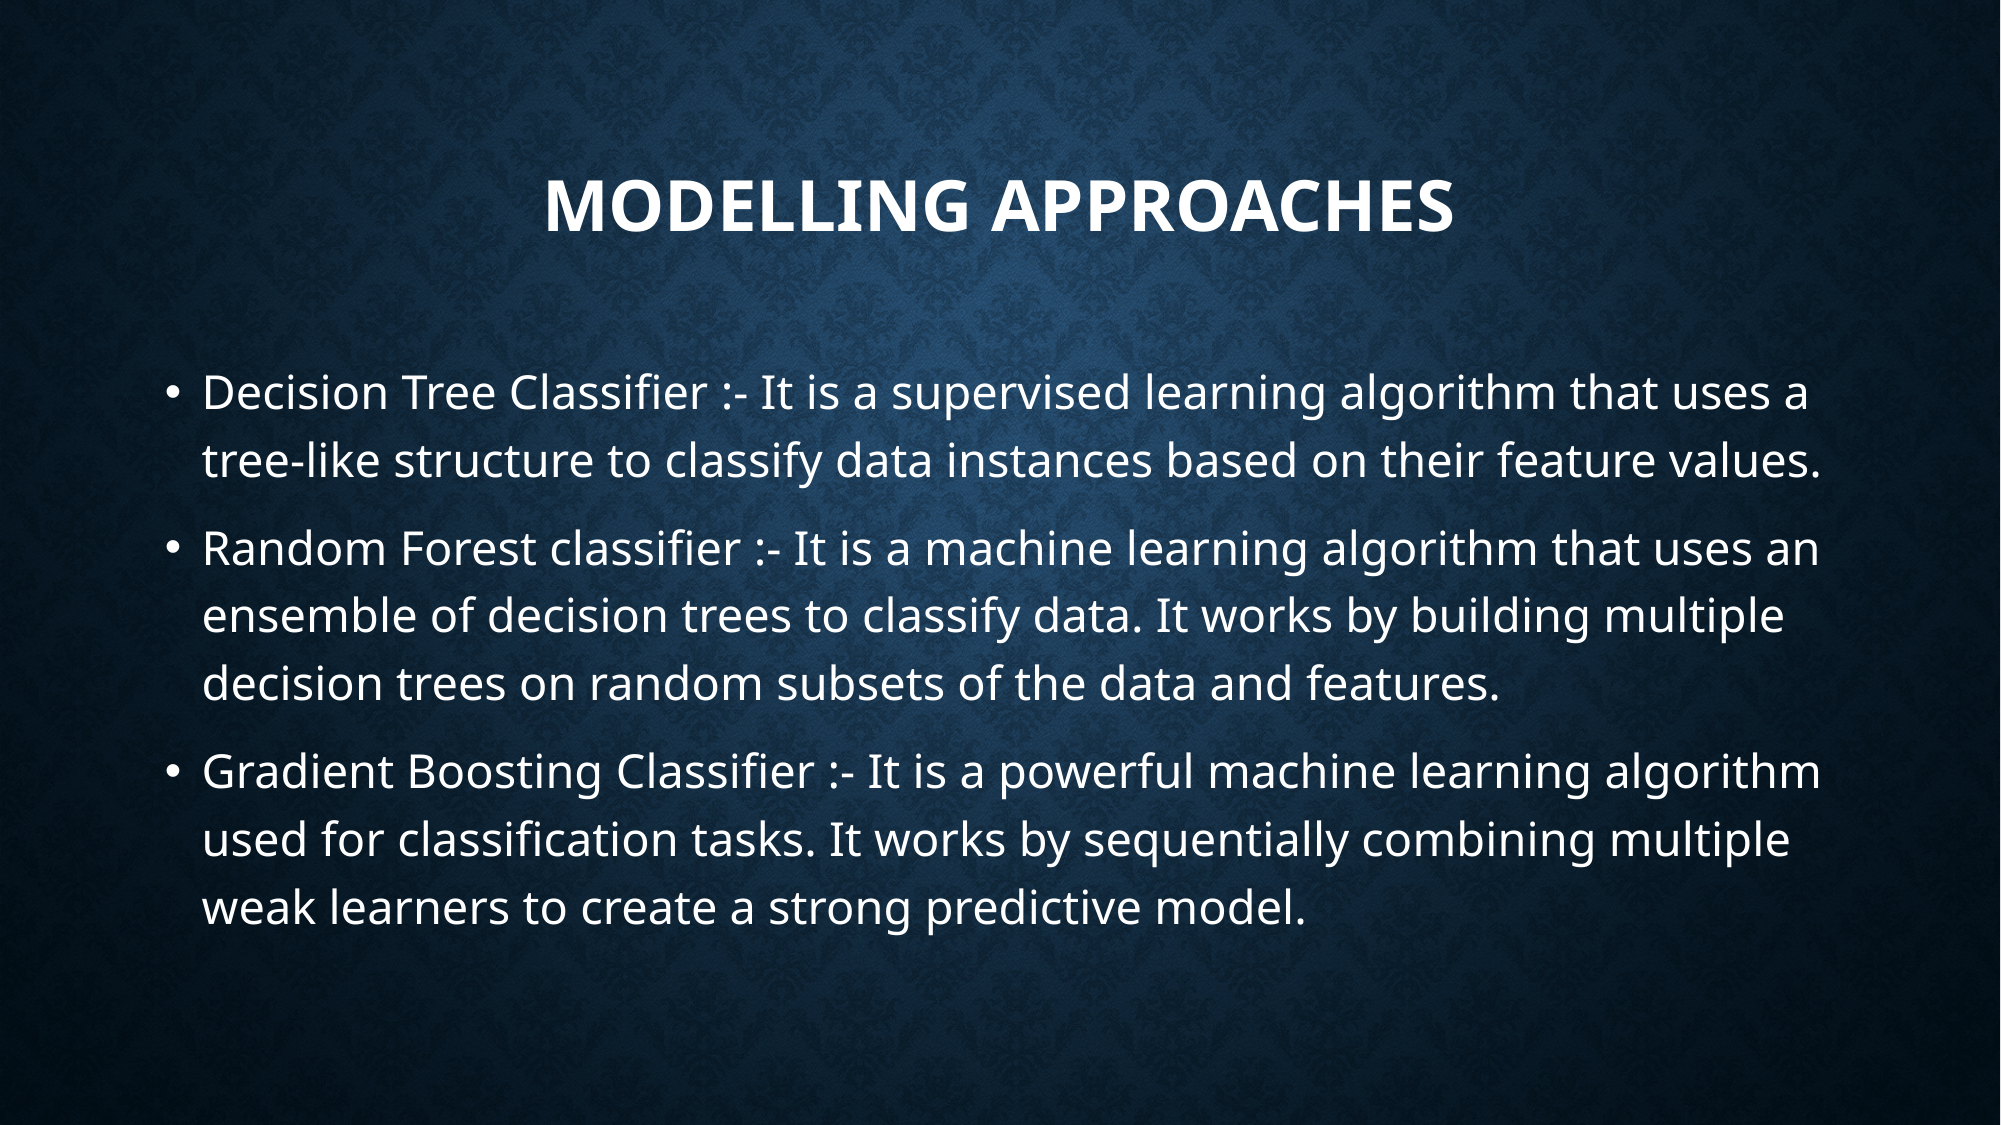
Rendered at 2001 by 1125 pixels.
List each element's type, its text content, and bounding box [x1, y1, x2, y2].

list Decision Tree Classifier :- It is a supervised learning algorithm that uses a tree-like structure to classify data instances based on their feature values. Random Forest classifier :- It is a machine learning algorithm that uses an ensemble of decision trees to classify data. It works by building multiple decision trees on random subsets of the data and features. Gradient Boosting Classifier :- It is a powerful machine learning algorithm used for classification tasks. It works by sequentially combining multiple weak learners to create a strong predictive model. [149, 343, 1849, 950]
title Modelling approaches [149, 99, 1849, 318]
